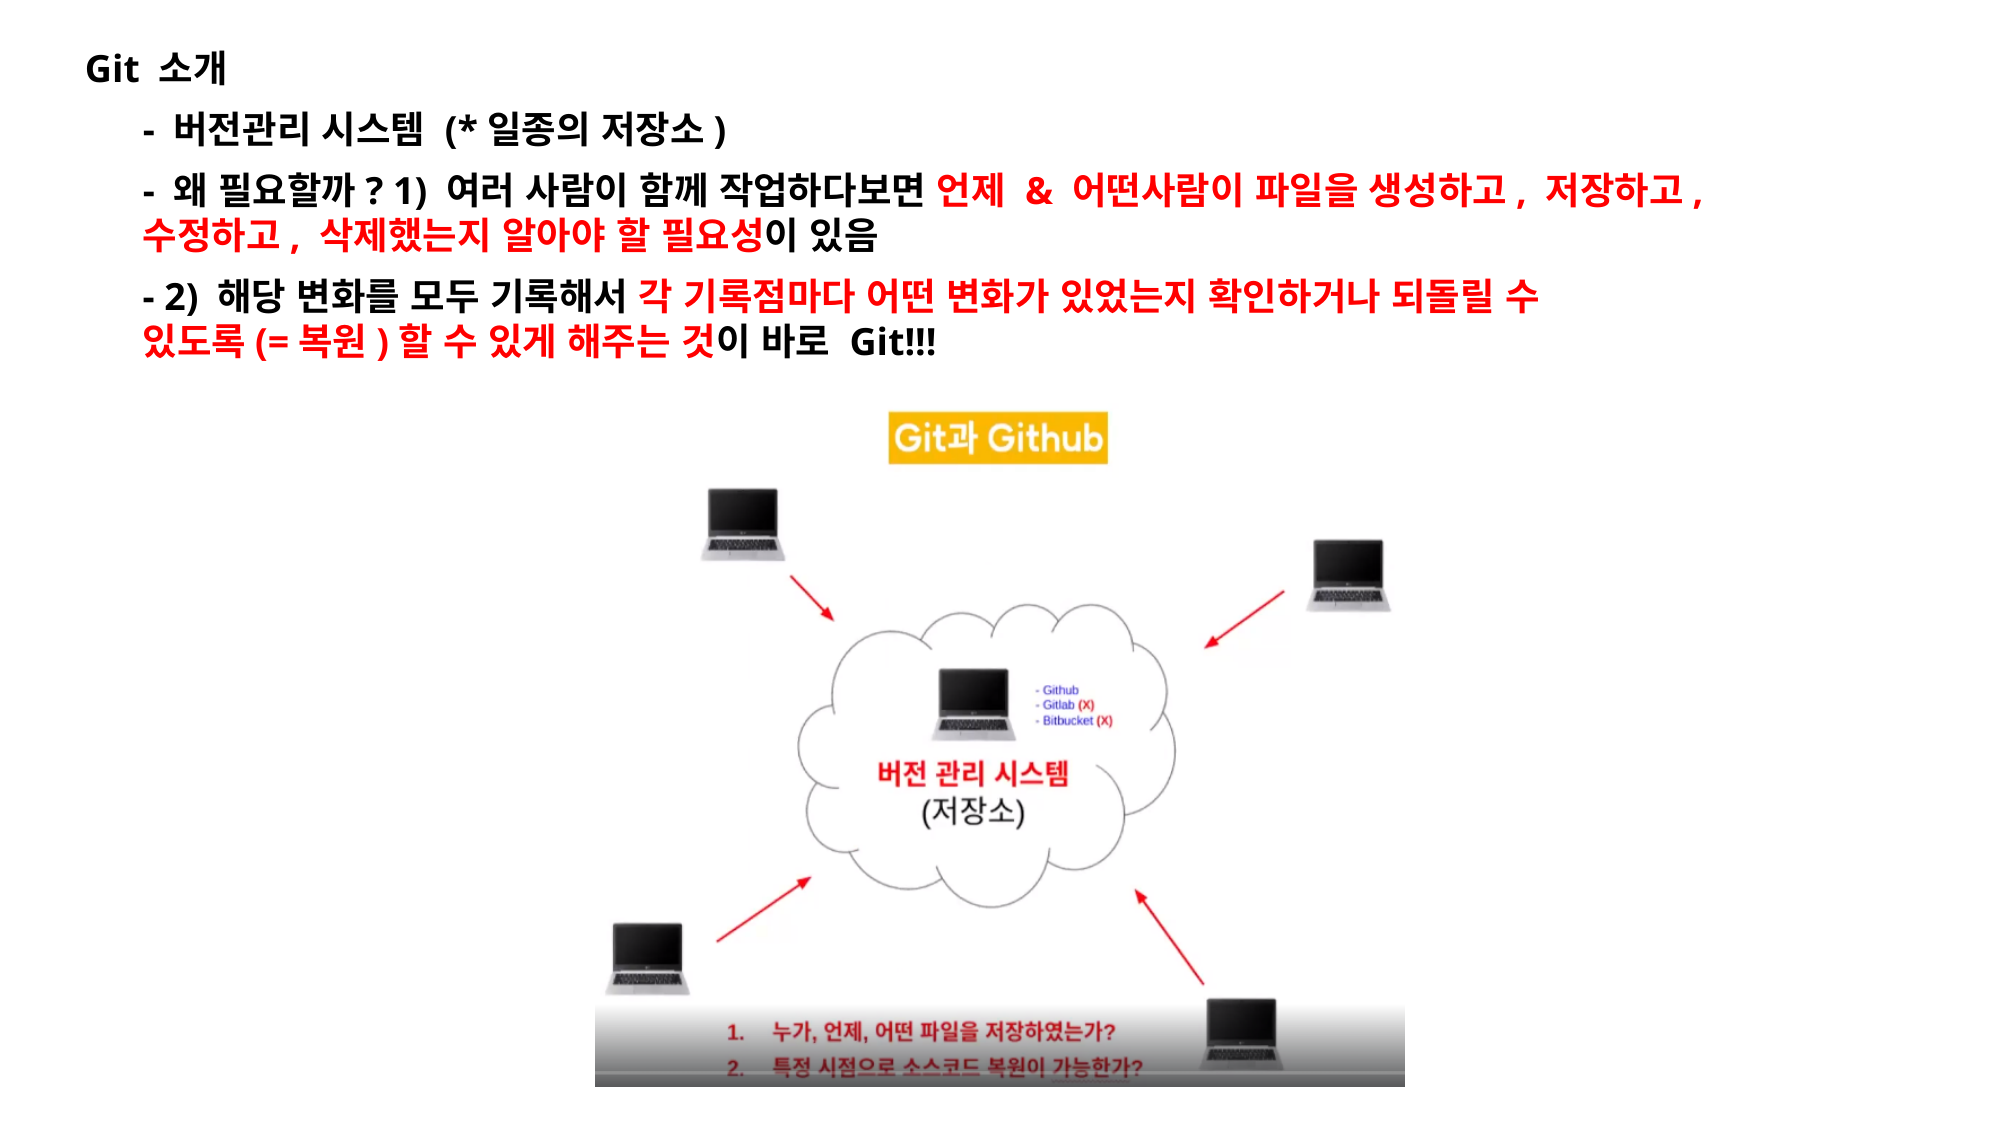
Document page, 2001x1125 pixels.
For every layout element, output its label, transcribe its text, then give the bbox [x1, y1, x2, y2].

picture [595, 403, 1405, 1087]
text_box - 버전관리 시스템 (*일종의 저장소) [128, 98, 931, 159]
text_box Git 소개 [70, 38, 873, 98]
text_box - 2) 해당 변화를 모두 기록해서 각 기록점마다 어떤 변화가 있었는지 확인하거나 되돌릴 수 있도록(=복원)할 수 있게 해주는 것이 바로 Git!!! [128, 265, 1932, 371]
text_box - 왜 필요할까? 1) 여러 사람이 함께 작업하다보면 언제 & 어떤사람이 파일을 생성하고, 저장하고, 수정하고, 삭제했는지 알아야 할 필요성이 있음 [128, 159, 1769, 264]
